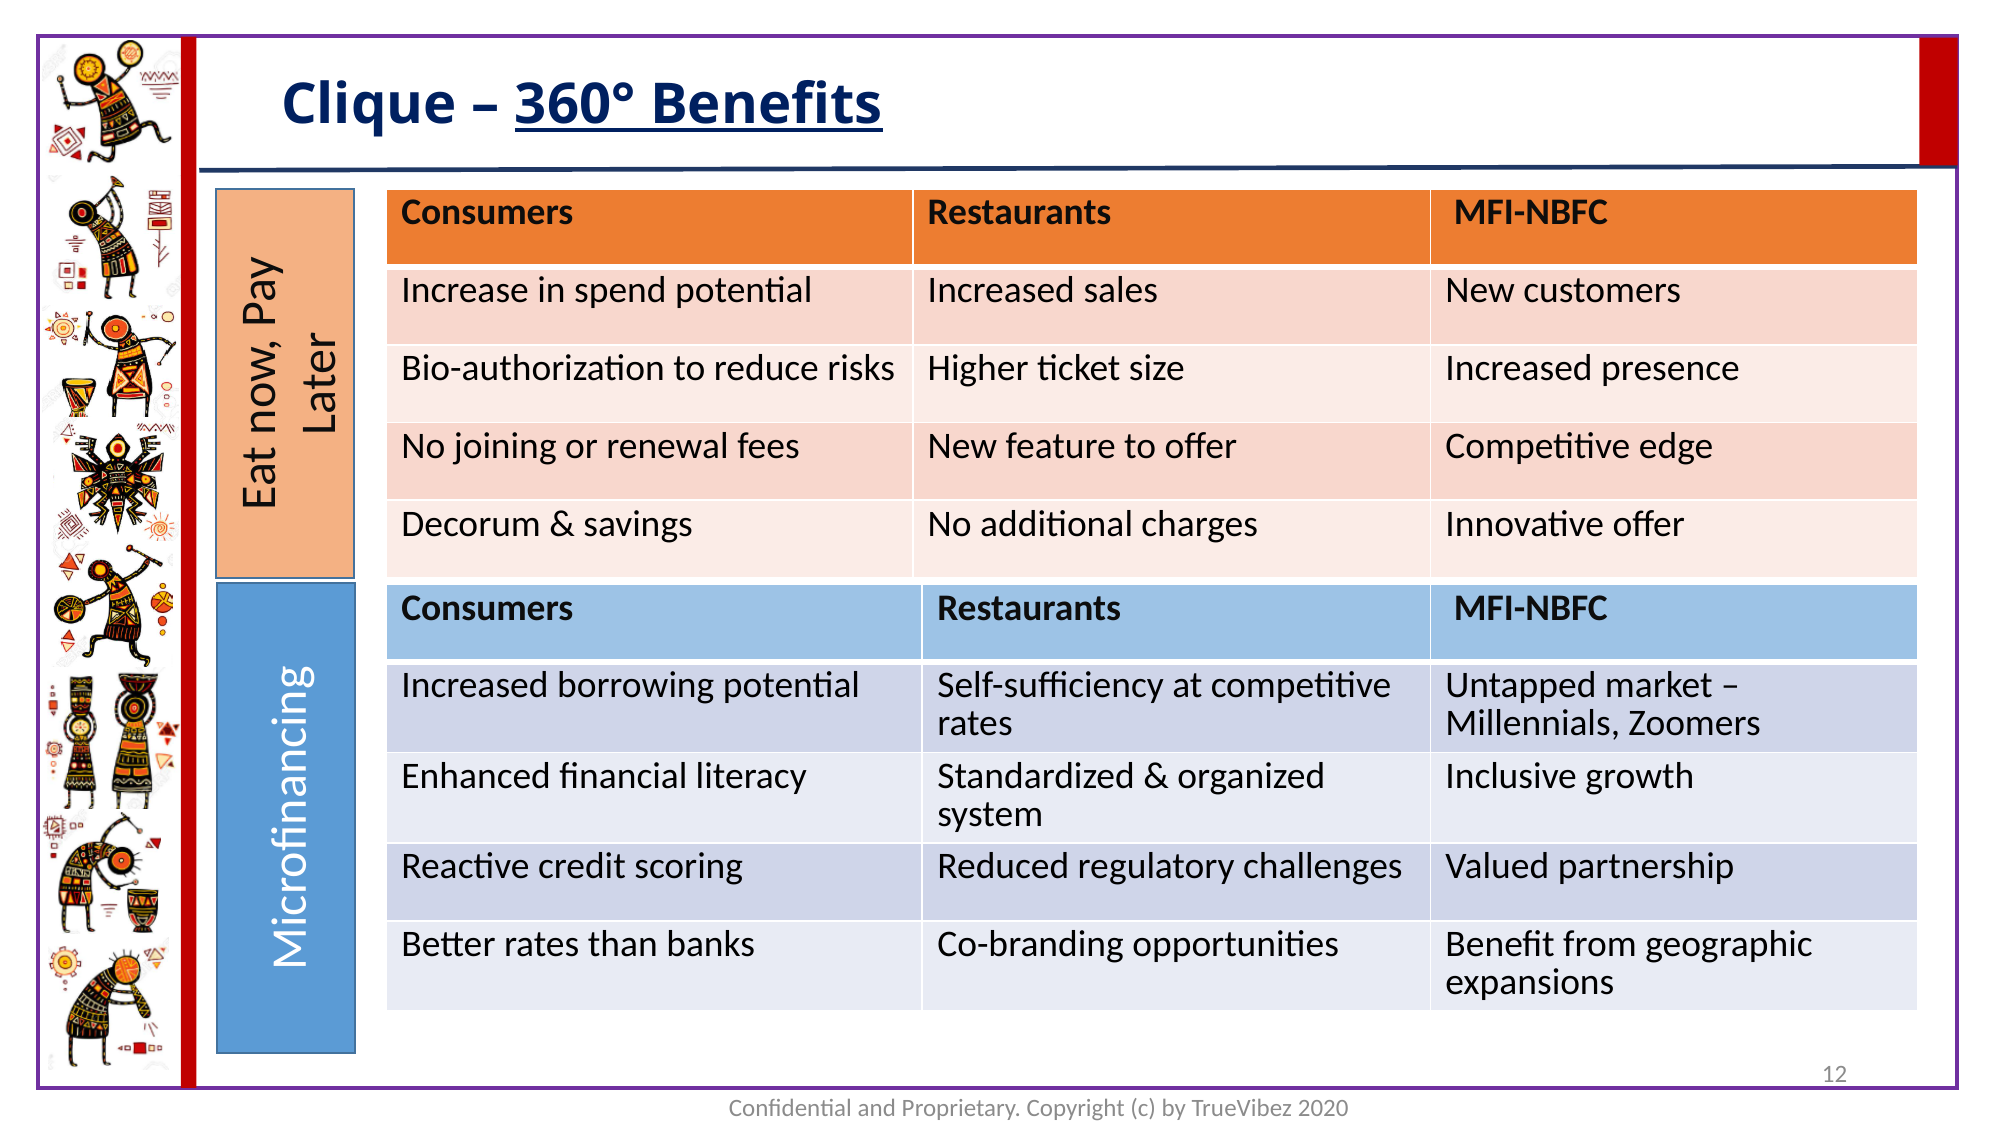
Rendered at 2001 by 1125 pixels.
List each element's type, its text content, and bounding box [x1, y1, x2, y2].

table_cell Self-sufficiency at competitive rates [923, 665, 1430, 752]
picture [42, 305, 182, 934]
table_header Restaurants [914, 190, 1430, 264]
table_cell New feature to offer [914, 423, 1430, 499]
table_cell Enhanced financial literacy [387, 753, 921, 842]
text_box Clique – 360° Benefits [266, 59, 1377, 152]
table_cell Increased sales [914, 270, 1430, 344]
table_header MFI-NBFC [1431, 585, 1917, 659]
table_cell No joining or renewal fees [387, 423, 912, 499]
table_header Restaurants [923, 585, 1430, 659]
table_cell Increase in spend potential [387, 270, 912, 344]
table_cell Bio-authorization to reduce risks [387, 346, 912, 422]
table_header MFI-NBFC [1431, 190, 1917, 264]
table_cell Competitive edge [1431, 423, 1917, 499]
table_cell No additional charges [914, 501, 1430, 577]
footer Confidential and Proprietary. Copyright (c) by TrueVibez 2020 [701, 1076, 1377, 1125]
table_cell Inclusive growth [1431, 753, 1917, 842]
table_cell New customers [1431, 270, 1917, 344]
table_cell Untapped market – Millennials, Zoomers [1431, 665, 1917, 752]
table_header Consumers [387, 585, 921, 659]
picture [47, 937, 169, 1070]
picture [42, 175, 181, 301]
table_header Consumers [387, 190, 912, 264]
text_box [180, 36, 197, 1089]
text_box [37, 35, 1958, 1089]
table_cell Co-branding opportunities [923, 922, 1430, 1010]
slide_number 12 [1412, 1042, 1863, 1103]
table_cell Better rates than banks [387, 922, 921, 1010]
table_cell Valued partnership [1431, 844, 1917, 920]
table_cell Increased presence [1431, 346, 1917, 422]
table_cell Innovative offer [1431, 501, 1917, 577]
table_cell Standardized & organized system [923, 753, 1430, 842]
table_cell Reduced regulatory challenges [923, 844, 1430, 920]
picture [42, 40, 184, 171]
table_cell Benefit from geographic expansions [1431, 922, 1917, 1010]
text_box Microfinancing [216, 582, 356, 1054]
table_cell Higher ticket size [914, 346, 1430, 422]
text_box [1918, 37, 1959, 167]
table_cell Reactive credit scoring [387, 844, 921, 920]
text_box Eat now, Pay Later [215, 188, 355, 579]
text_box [199, 166, 1958, 171]
table_cell Increased borrowing potential [387, 665, 921, 752]
table_cell Decorum & savings [387, 501, 912, 577]
